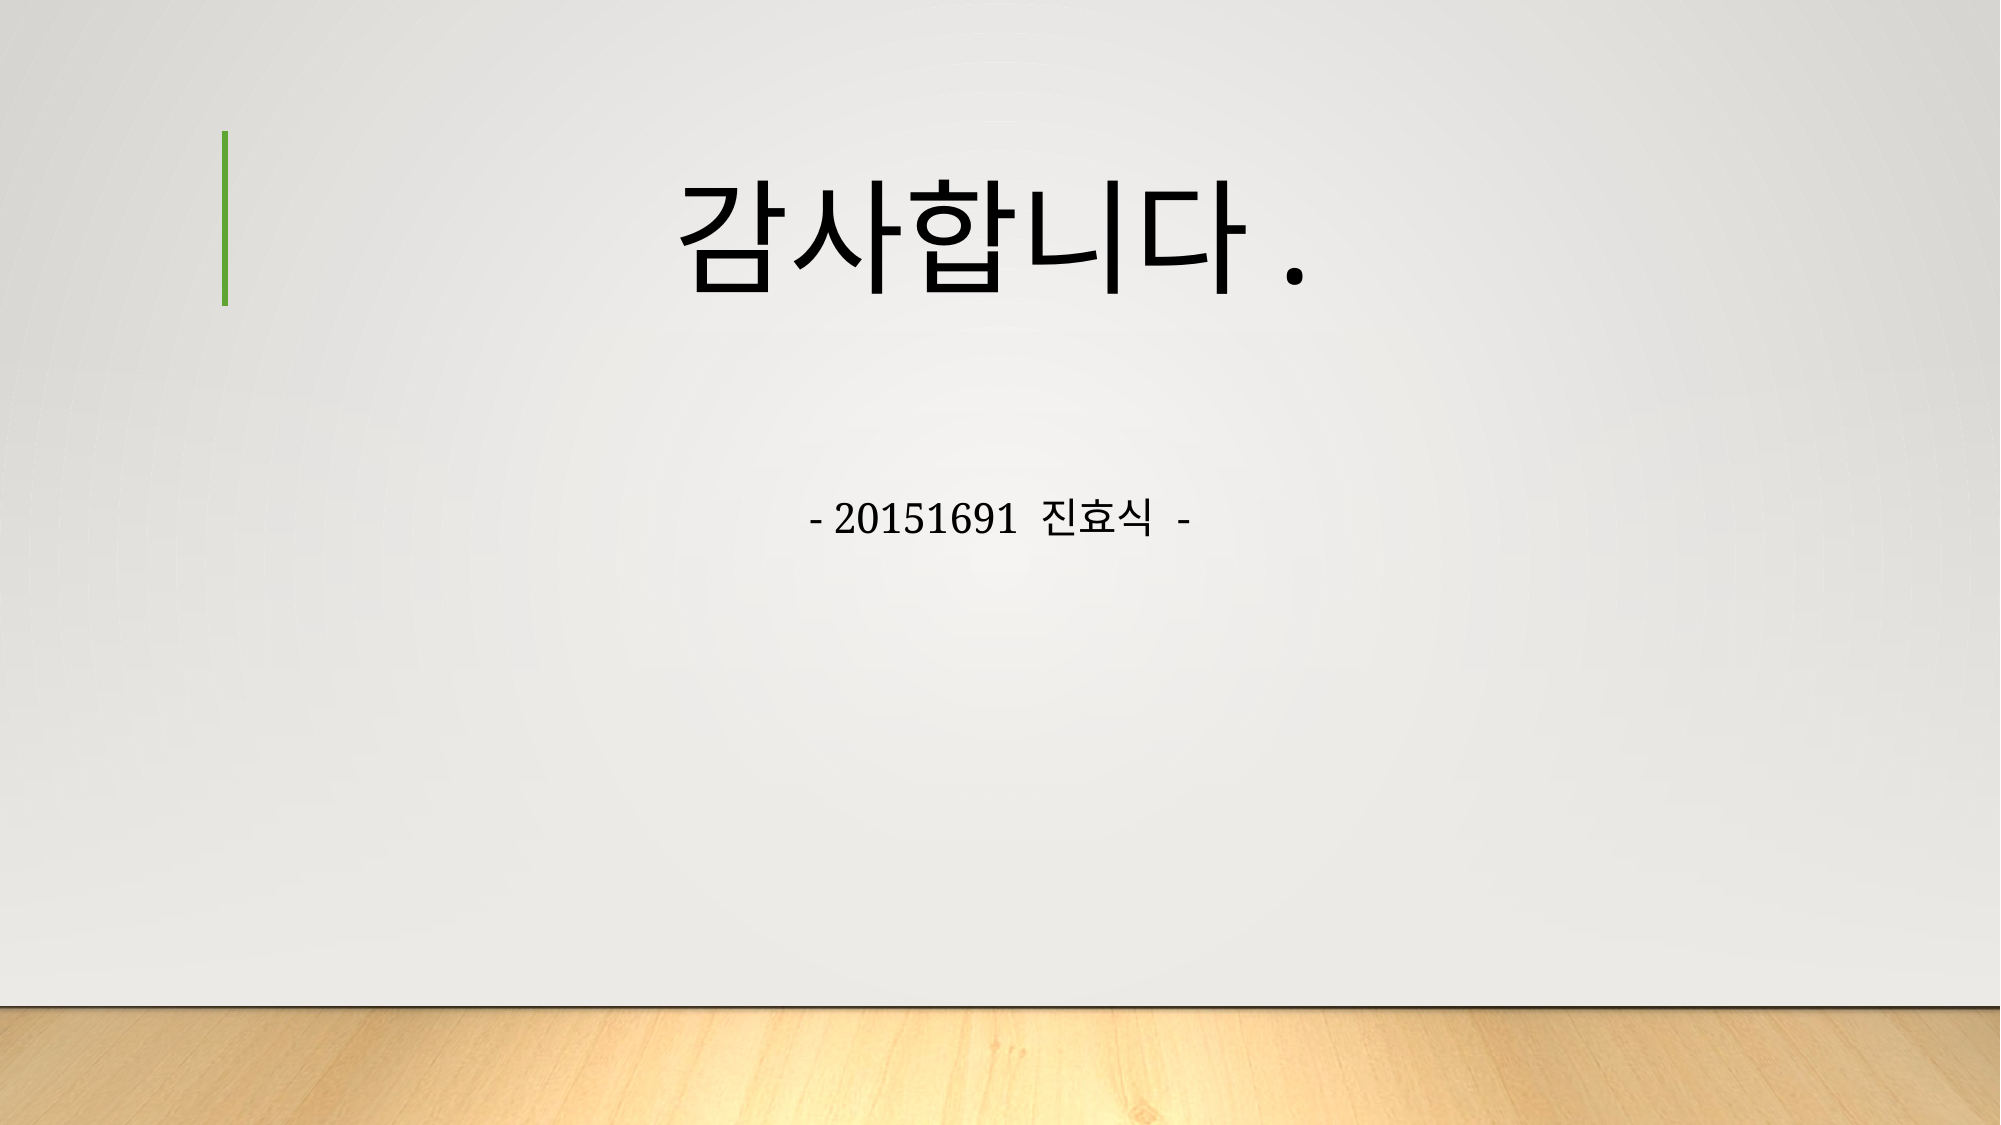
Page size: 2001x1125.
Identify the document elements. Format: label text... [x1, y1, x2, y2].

title 감사합니다. [659, 149, 1341, 319]
picture [0, 1006, 2000, 1125]
list - 20151691 진효식 - [781, 474, 1219, 563]
